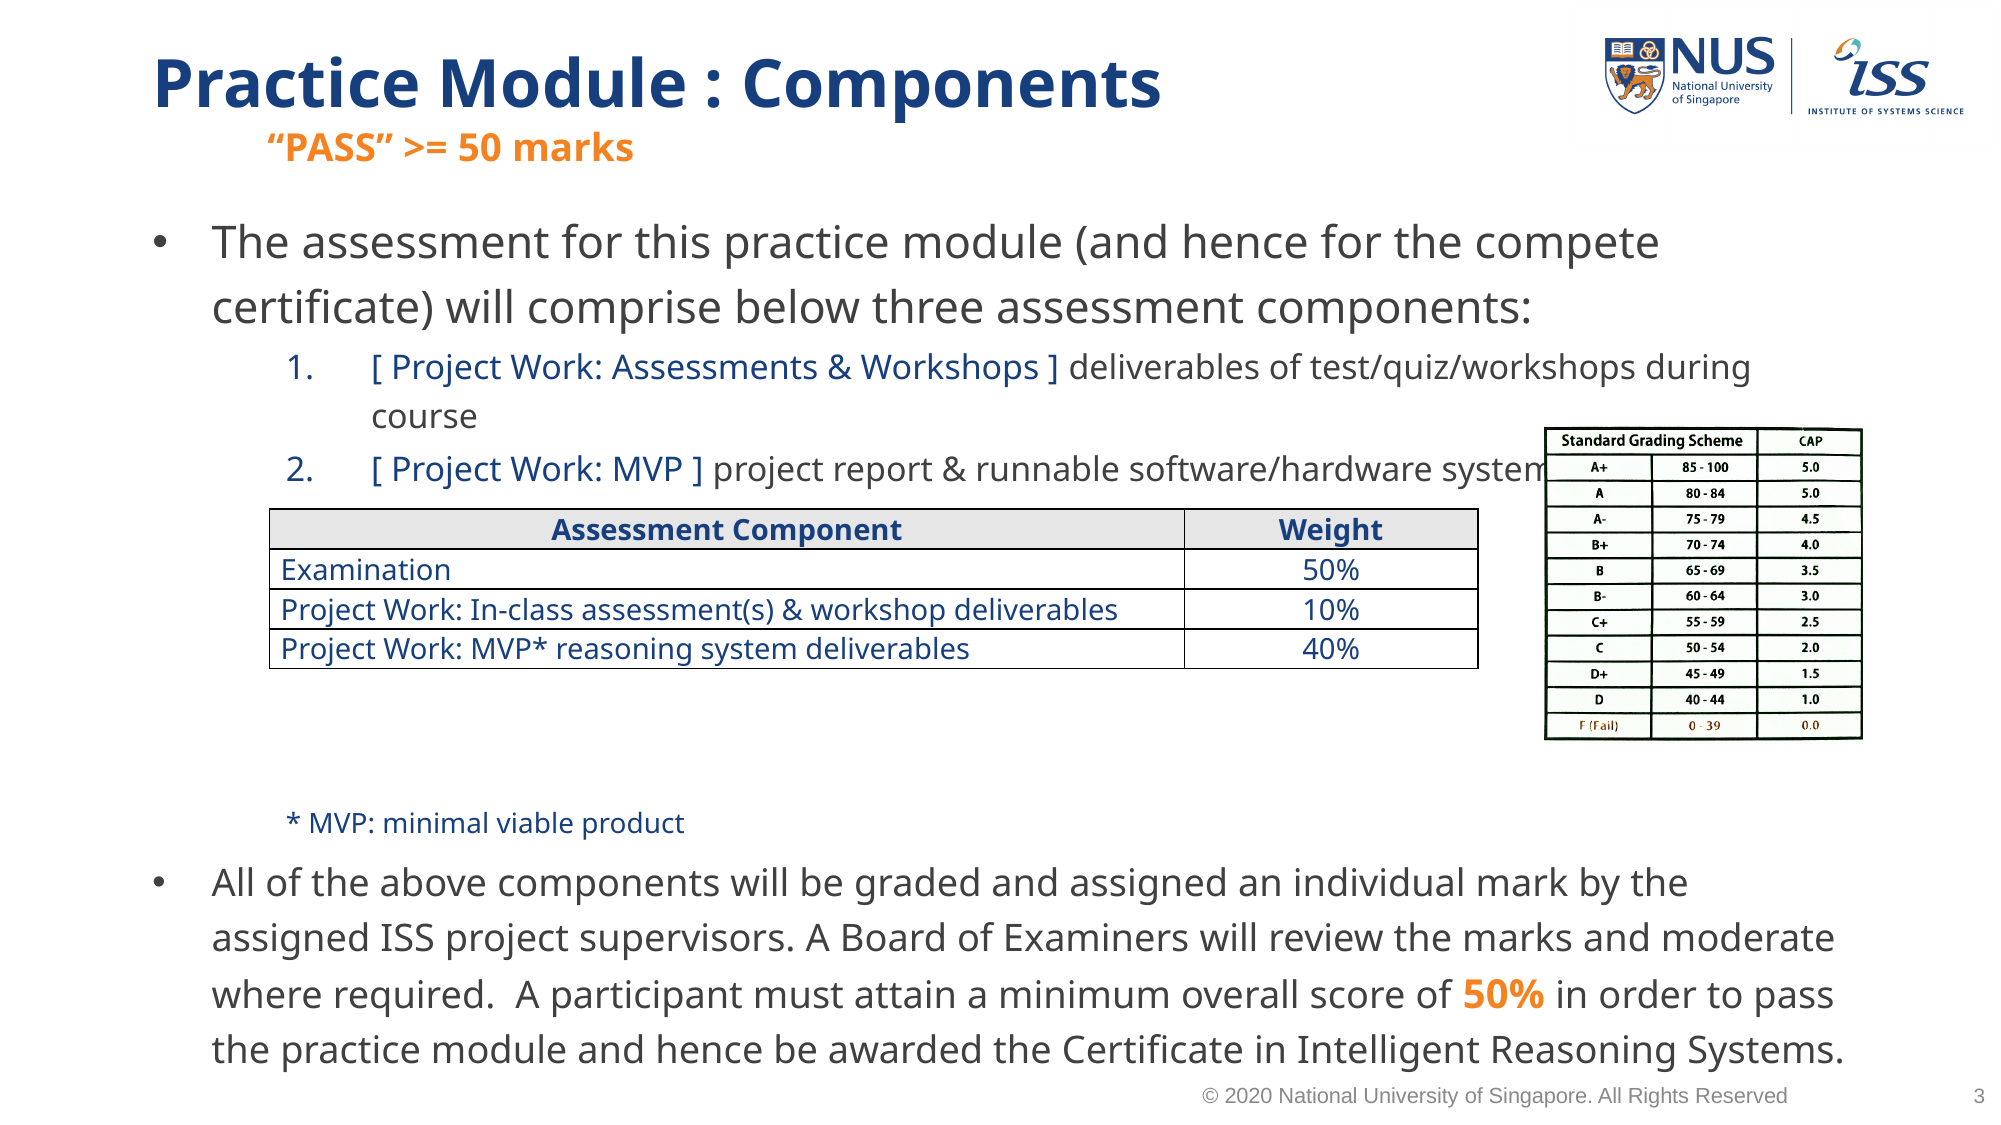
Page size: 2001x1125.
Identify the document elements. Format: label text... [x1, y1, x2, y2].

picture [1544, 425, 1863, 744]
slide_number 3 [1876, 1065, 2000, 1125]
table_cell 10% [1185, 590, 1477, 628]
table_header Assessment Component [270, 510, 1184, 548]
table_cell Project Work: In-class assessment(s) & workshop deliverables [270, 590, 1184, 628]
table_cell 40% [1185, 630, 1477, 668]
table_cell Project Work: MVP* reasoning system deliverables [270, 630, 1184, 668]
picture [1570, 4, 1996, 148]
table_cell 50% [1185, 550, 1477, 588]
text_box “PASS” >= 50 marks [252, 105, 1595, 177]
title Practice Module : Components [137, 41, 1582, 131]
list The assessment for this practice module (and hence for the compete certificate) will comprise below three assessment components: [ Project Work: Assessments & Workshops ] deliverables of test/quiz/workshops during course [ Project Work: MVP ] project report & runnable software/hardware system before exam [ Examination ] written open-book examination * MVP: minimal viable product All of the above components will be graded and assigned an individual mark by the assigned ISS project supervisors. A Board of Examiners will review the marks and moderate where required. A participant must attain a minimum overall score of 50% in order to pass the practice module and hence be awarded the Certificate in Intelligent Reasoning Systems. [137, 195, 1863, 1125]
table_header Weight [1185, 510, 1477, 548]
table_cell Examination [270, 550, 1184, 588]
